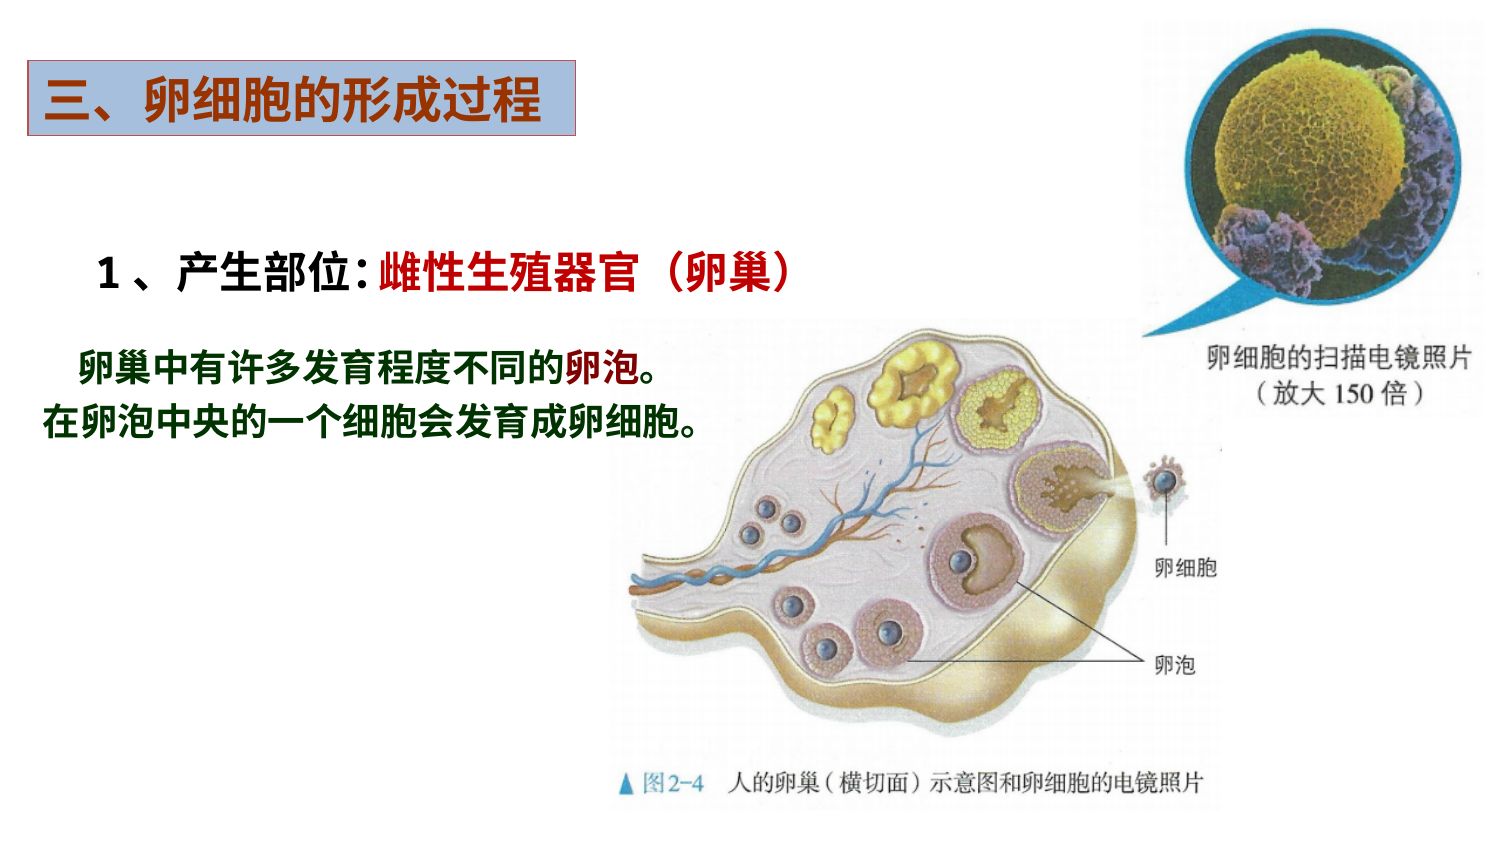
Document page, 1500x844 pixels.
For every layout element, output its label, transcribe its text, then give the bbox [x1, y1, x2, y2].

text_box 雌性生殖器官（卵巢） [363, 237, 937, 305]
picture [608, 19, 1485, 811]
text_box 三、卵细胞的形成过程 [27, 60, 576, 136]
text_box 卵巢中有许多发育程度不同的卵泡。 在卵泡中央的一个细胞会发育成卵细胞。 [27, 328, 603, 451]
text_box 1、产生部位： [80, 237, 363, 305]
